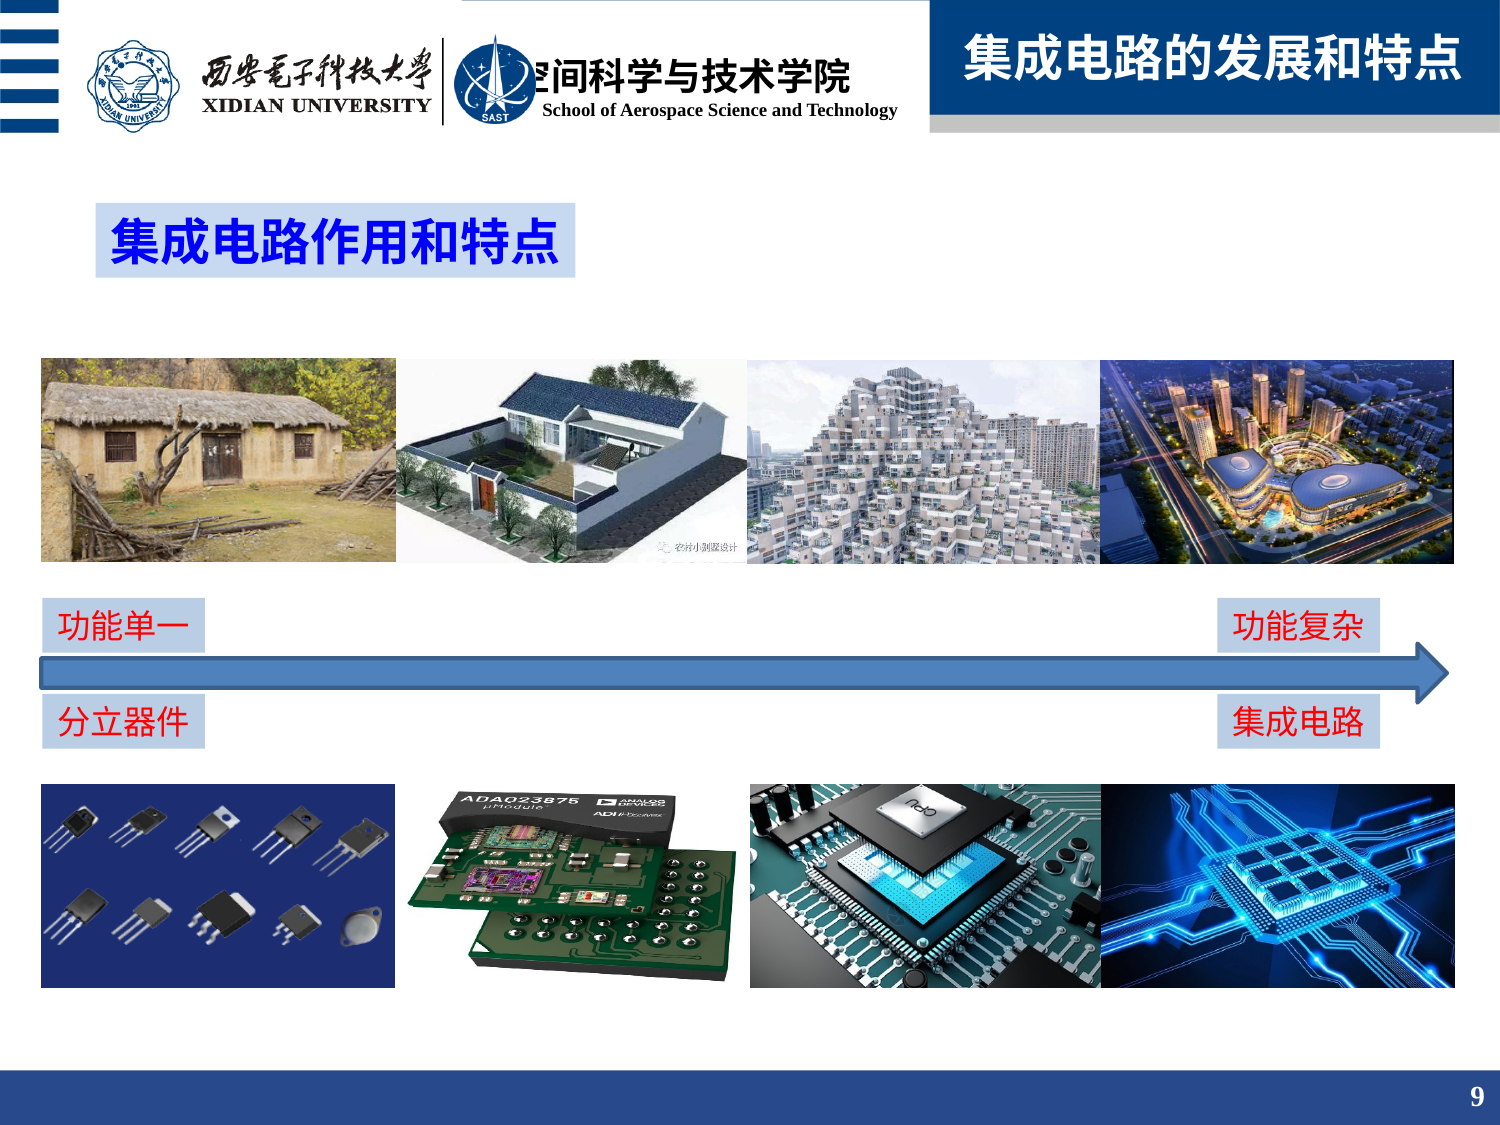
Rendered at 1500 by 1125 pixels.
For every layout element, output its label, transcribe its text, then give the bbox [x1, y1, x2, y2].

text_box 集成电路作用和特点 [95, 202, 576, 278]
picture [0, 0, 1500, 1070]
text_box 集成电路 [1217, 693, 1381, 749]
text_box [39, 641, 1450, 705]
text_box 功能复杂 [1217, 597, 1381, 653]
text_box 功能单一 [42, 597, 205, 653]
text_box 分立器件 [42, 693, 205, 749]
text_box 集成电路的发展和特点 [927, 0, 1500, 114]
